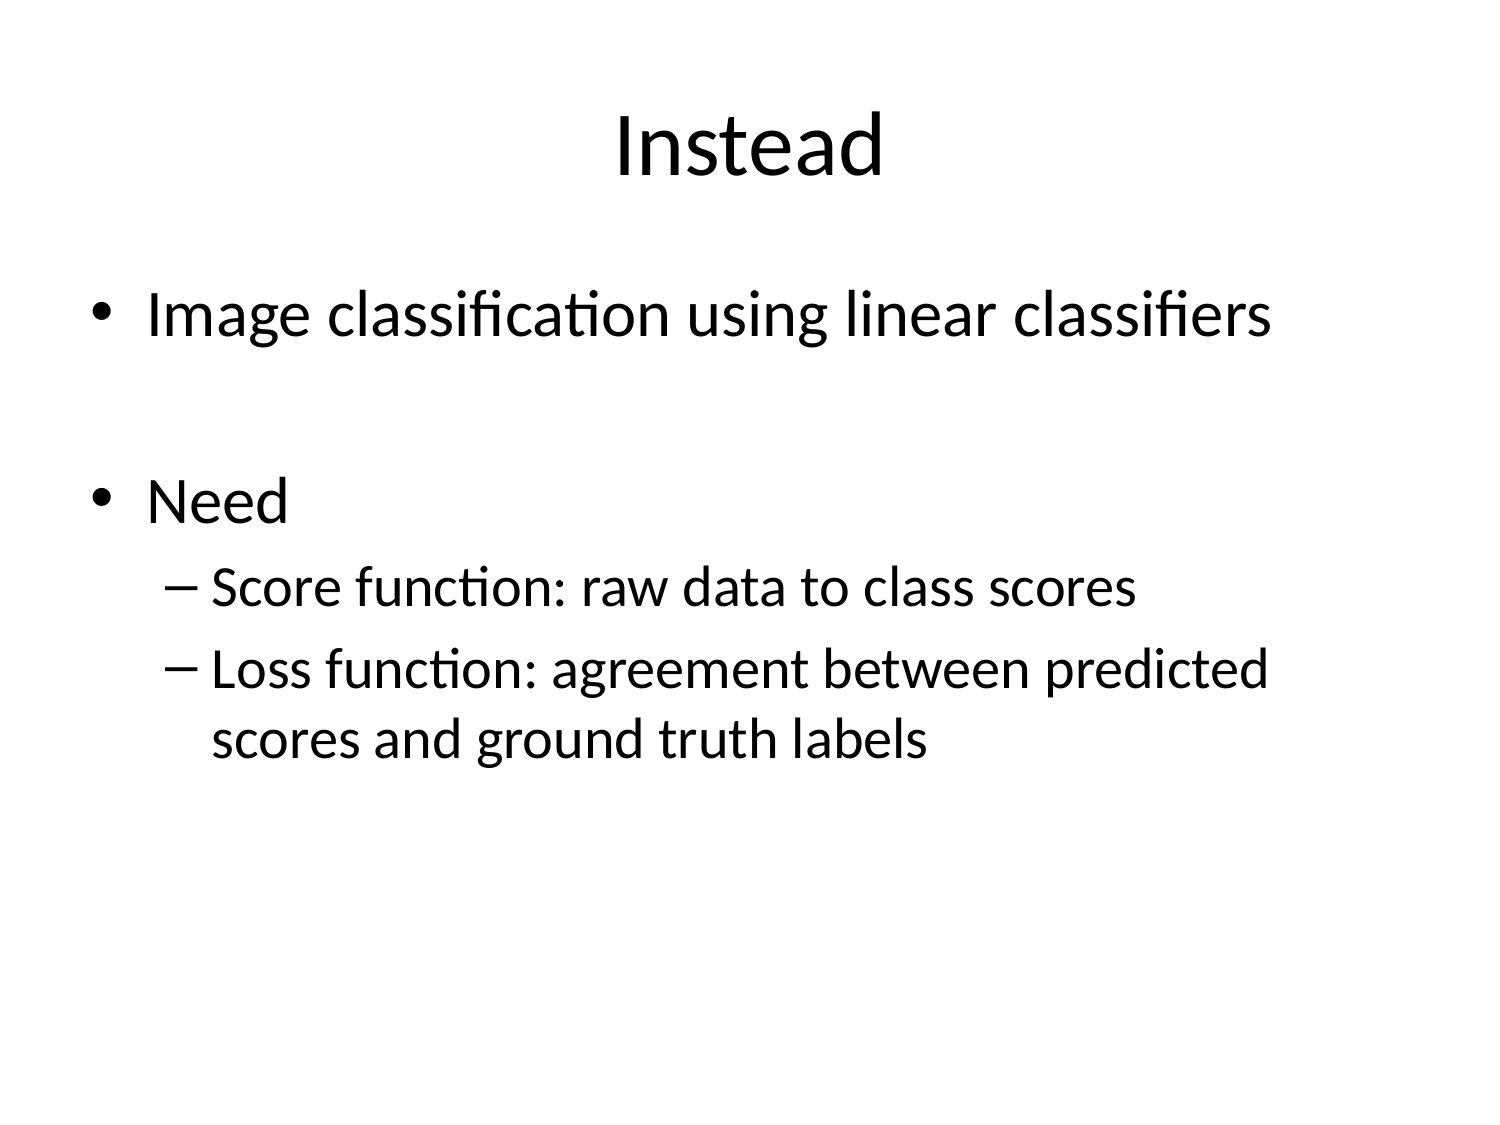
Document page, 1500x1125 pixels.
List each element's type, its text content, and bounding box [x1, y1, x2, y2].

title Instead [75, 45, 1425, 233]
list Image classification using linear classifiers Need Score function: raw data to class scores Loss function: agreement between predicted scores and ground truth labels [75, 262, 1425, 1005]
